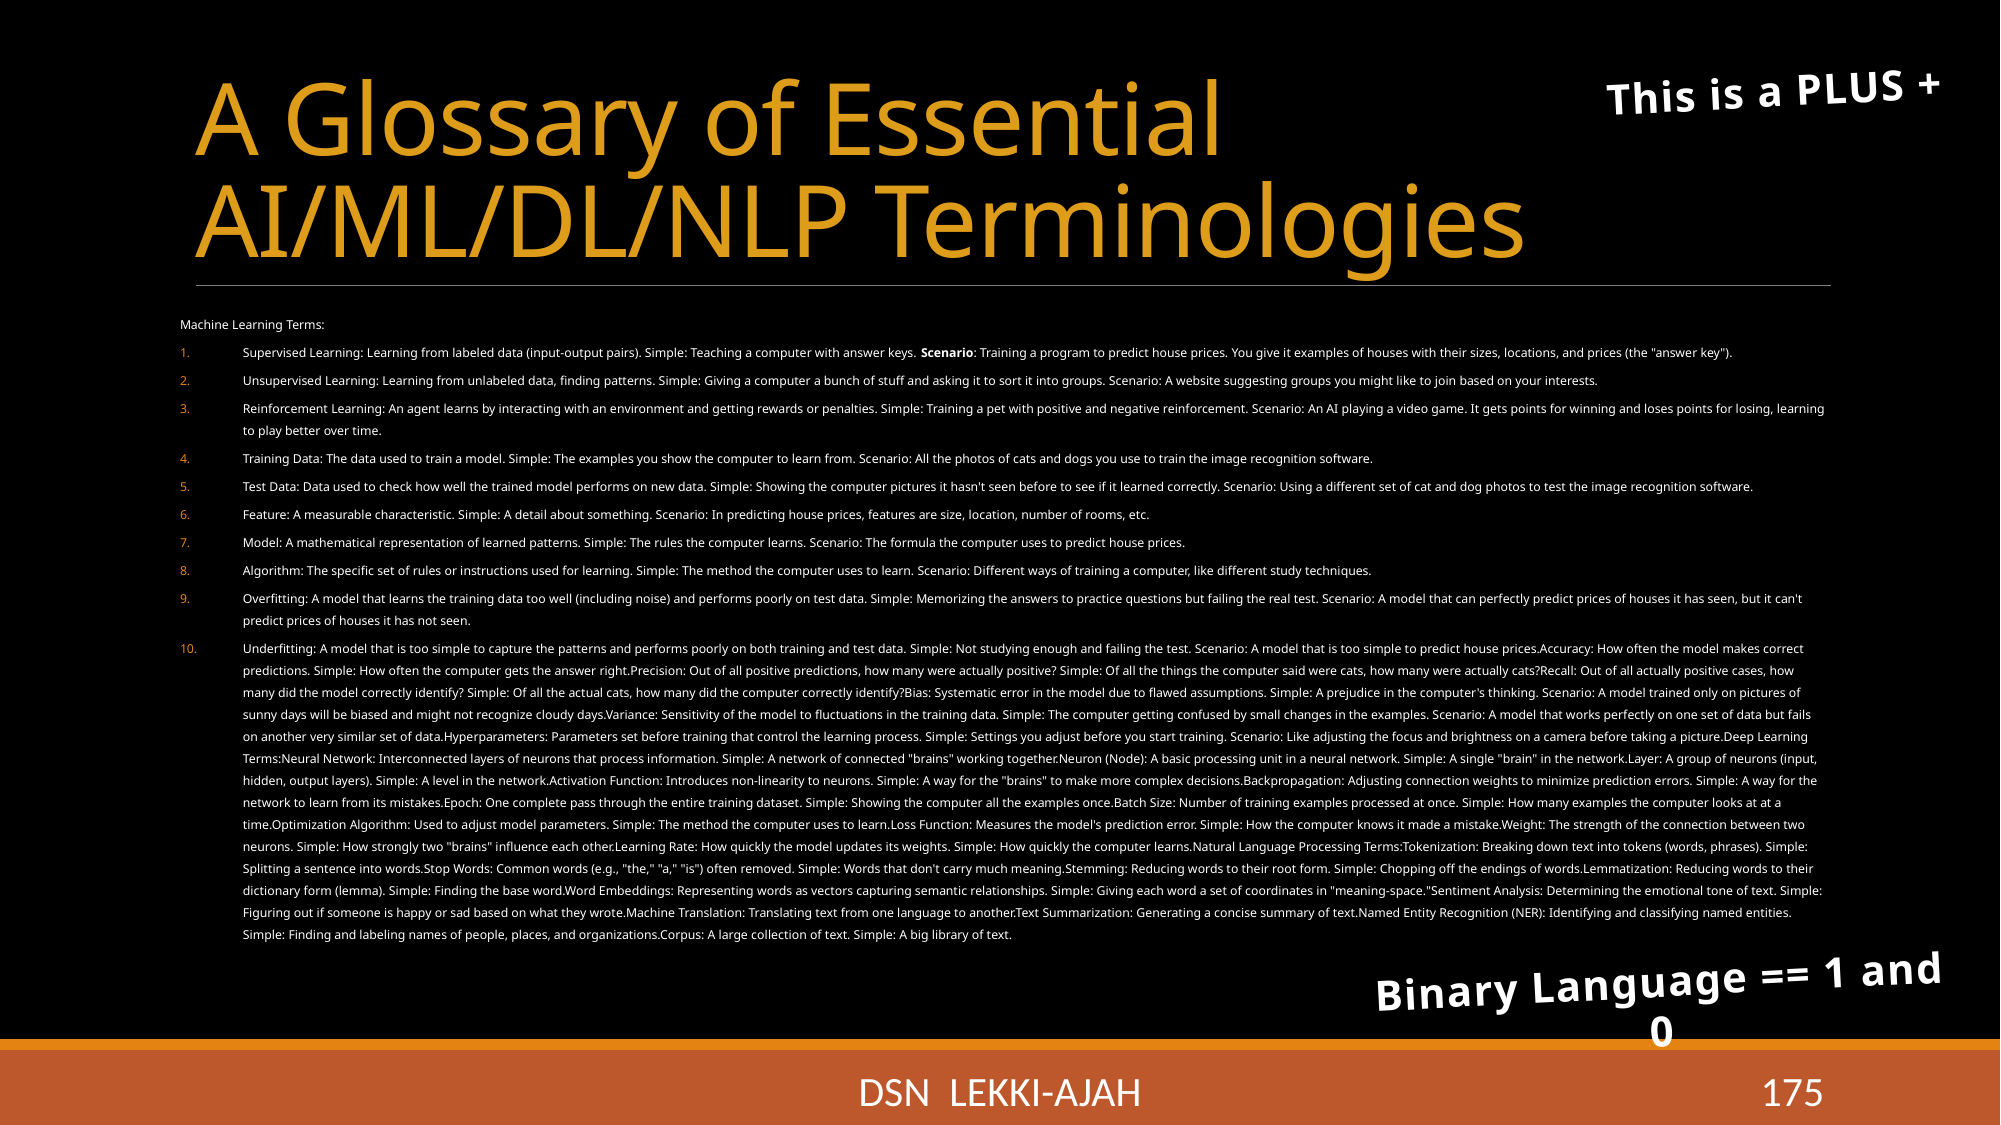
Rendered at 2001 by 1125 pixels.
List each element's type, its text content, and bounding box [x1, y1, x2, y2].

list Machine Learning Terms: Supervised Learning: Learning from labeled data (input-output pairs). Simple: Teaching a computer with answer keys. Scenario: Training a program to predict house prices. You give it examples of houses with their sizes, locations, and prices (the "answer key"). Unsupervised Learning: Learning from unlabeled data, finding patterns. Simple: Giving a computer a bunch of stuff and asking it to sort it into groups. Scenario: A website suggesting groups you might like to join based on your interests. Reinforcement Learning: An agent learns by interacting with an environment and getting rewards or penalties. Simple: Training a pet with positive and negative reinforcement. Scenario: An AI playing a video game. It gets points for winning and loses points for losing, learning to play better over time. Training Data: The data used to train a model. Simple: The examples you show the computer to learn from. Scenario: All the photos of cats and dogs you use to train the image recognition software. Test Data: Data used to check how well the trained model performs on new data. Simple: Showing the computer pictures it hasn't seen before to see if it learned correctly. Scenario: Using a different set of cat and dog photos to test the image recognition software. Feature: A measurable characteristic. Simple: A detail about something. Scenario: In predicting house prices, features are size, location, number of rooms, etc. Model: A mathematical representation of learned patterns. Simple: The rules the computer learns. Scenario: The formula the computer uses to predict house prices. Algorithm: The specific set of rules or instructions used for learning. Simple: The method the computer uses to learn. Scenario: Different ways of training a computer, like different study techniques. Overfitting: A model that learns the training data too well (including noise) and performs poorly on test data. Simple: Memorizing the answers to practice questions but failing the real test. Scenario: A model that can perfectly predict prices of houses it has seen, but it can't predict prices of houses it has not seen. Underfitting: A model that is too simple to capture the patterns and performs poorly on both training and test data. Simple: Not studying enough and failing the test. Scenario: A model that is too simple to predict house prices.Accuracy: How often the model makes correct predictions. Simple: How often the computer gets the answer right.Precision: Out of all positive predictions, how many were actually positive? Simple: Of all the things the computer said were cats, how many were actually cats?Recall: Out of all actually positive cases, how many did the model correctly identify? Simple: Of all the actual cats, how many did the computer correctly identify?Bias: Systematic error in the model due to flawed assumptions. Simple: A prejudice in the computer's thinking. Scenario: A model trained only on pictures of sunny days will be biased and might not recognize cloudy days.Variance: Sensitivity of the model to fluctuations in the training data. Simple: The computer getting confused by small changes in the examples. Scenario: A model that works perfectly on one set of data but fails on another very similar set of data.Hyperparameters: Parameters set before training that control the learning process. Simple: Settings you adjust before you start training. Scenario: Like adjusting the focus and brightness on a camera before taking a picture.Deep Learning Terms:Neural Network: Interconnected layers of neurons that process information. Simple: A network of connected "brains" working together.Neuron (Node): A basic processing unit in a neural network. Simple: A single "brain" in the network.Layer: A group of neurons (input, hidden, output layers). Simple: A level in the network.Activation Function: Introduces non-linearity to neurons. Simple: A way for the "brains" to make more complex decisions.Backpropagation: Adjusting connection weights to minimize prediction errors. Simple: A way for the network to learn from its mistakes.Epoch: One complete pass through the entire training dataset. Simple: Showing the computer all the examples once.Batch Size: Number of training examples processed at once. Simple: How many examples the computer looks at at a time.Optimization Algorithm: Used to adjust model parameters. Simple: The method the computer uses to learn.Loss Function: Measures the model's prediction error. Simple: How the computer knows it made a mistake.Weight: The strength of the connection between two neurons. Simple: How strongly two "brains" influence each other.Learning Rate: How quickly the model updates its weights. Simple: How quickly the computer learns.Natural Language Processing Terms:Tokenization: Breaking down text into tokens (words, phrases). Simple: Splitting a sentence into words.Stop Words: Common words (e.g., "the," "a," "is") often removed. Simple: Words that don't carry much meaning.Stemming: Reducing words to their root form. Simple: Chopping off the endings of words.Lemmatization: Reducing words to their dictionary form (lemma). Simple: Finding the base word.Word Embeddings: Representing words as vectors capturing semantic relationships. Simple: Giving each word a set of coordinates in "meaning-space."Sentiment Analysis: Determining the emotional tone of text. Simple: Figuring out if someone is happy or sad based on what they wrote.Machine Translation: Translating text from one language to another.Text Summarization: Generating a concise summary of text.Named Entity Recognition (NER): Identifying and classifying named entities. Simple: Finding and labeling names of people, places, and organizations.Corpus: A large collection of text. Simple: A big library of text. [180, 302, 1830, 963]
text_box Binary Language == 1 and 0 [1344, 931, 1977, 1079]
title A Glossary of Essential AI/ML/DL/NLP Terminologies [180, 47, 1830, 285]
footer DSN LEKKI-AJAH [604, 1059, 1396, 1120]
slide_number 175 [1624, 1059, 1840, 1120]
text_box This is a PLUS + [1566, 47, 1982, 134]
